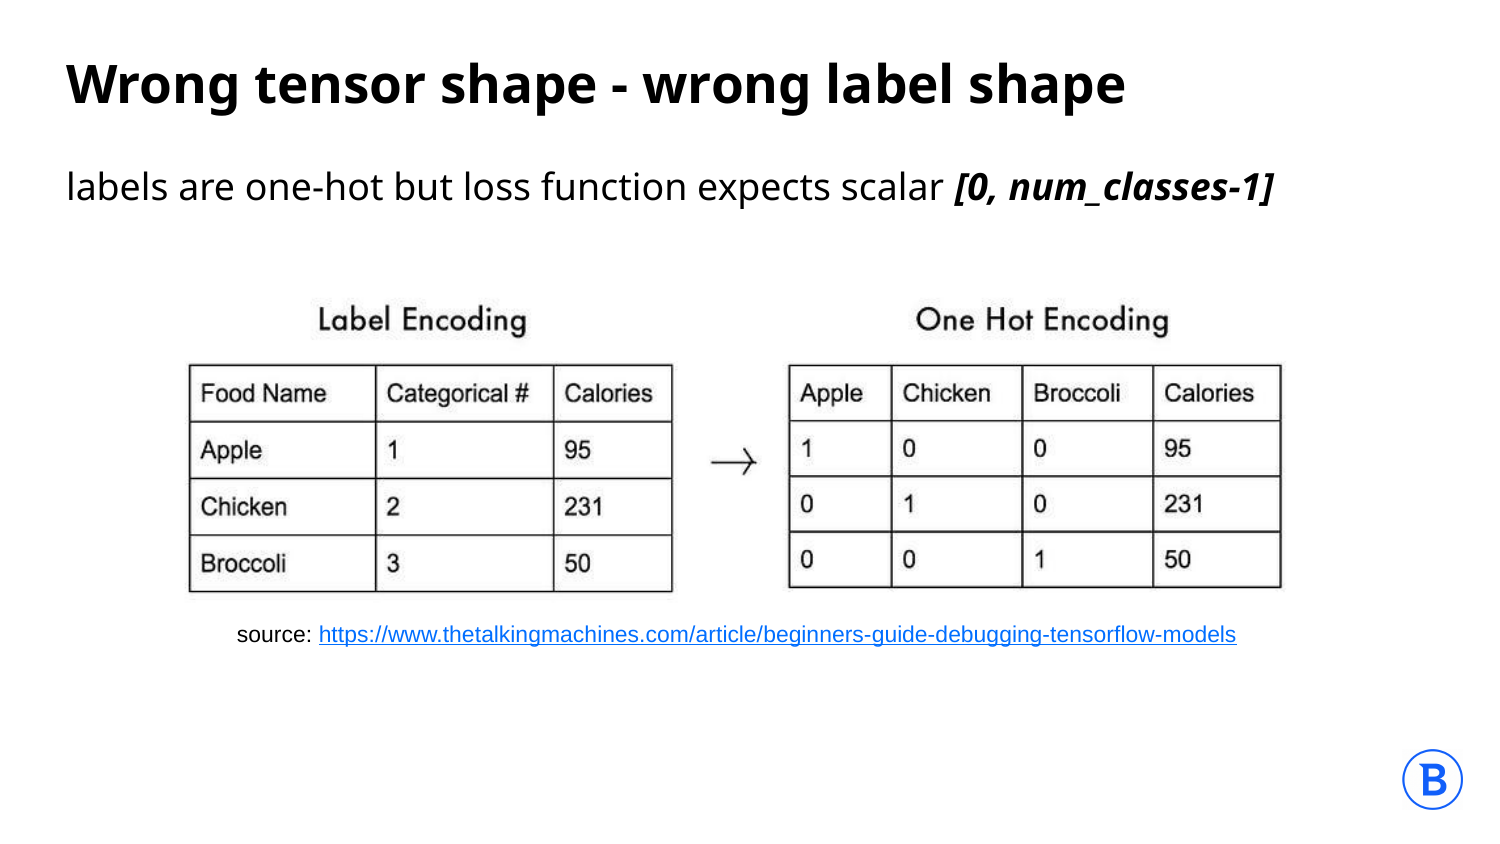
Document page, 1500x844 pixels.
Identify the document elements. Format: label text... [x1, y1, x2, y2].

title Wrong tensor shape - wrong label shape [51, 35, 1449, 130]
picture [1402, 749, 1463, 810]
text_box source: https://www.thetalkingmachines.com/article/beginners-guide-debugging-tensorflow-models [221, 641, 1254, 661]
list labels are one-hot but loss function expects scalar [0, num_classes-1] [51, 148, 1449, 712]
picture [164, 256, 1311, 633]
